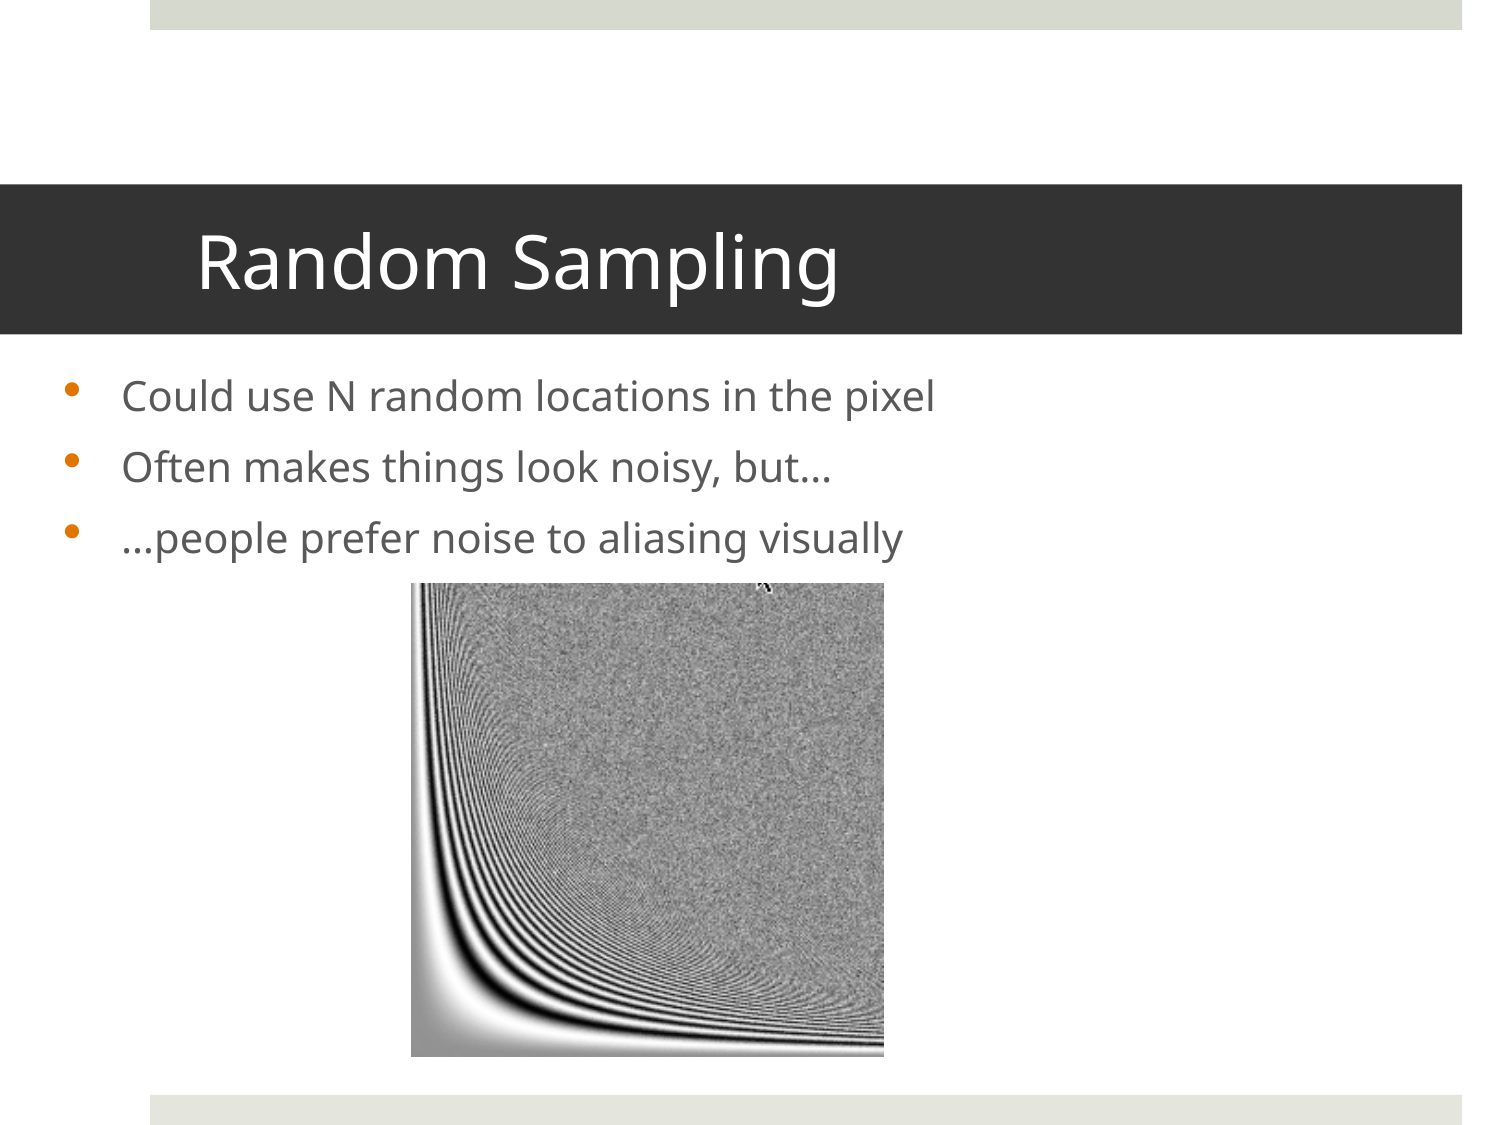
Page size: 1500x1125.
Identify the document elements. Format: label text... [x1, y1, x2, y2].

list Could use N random locations in the pixel Often makes things look noisy, but… …people prefer noise to aliasing visually [49, 362, 1299, 640]
title Random Sampling [0, 184, 1463, 335]
picture [410, 583, 885, 1058]
